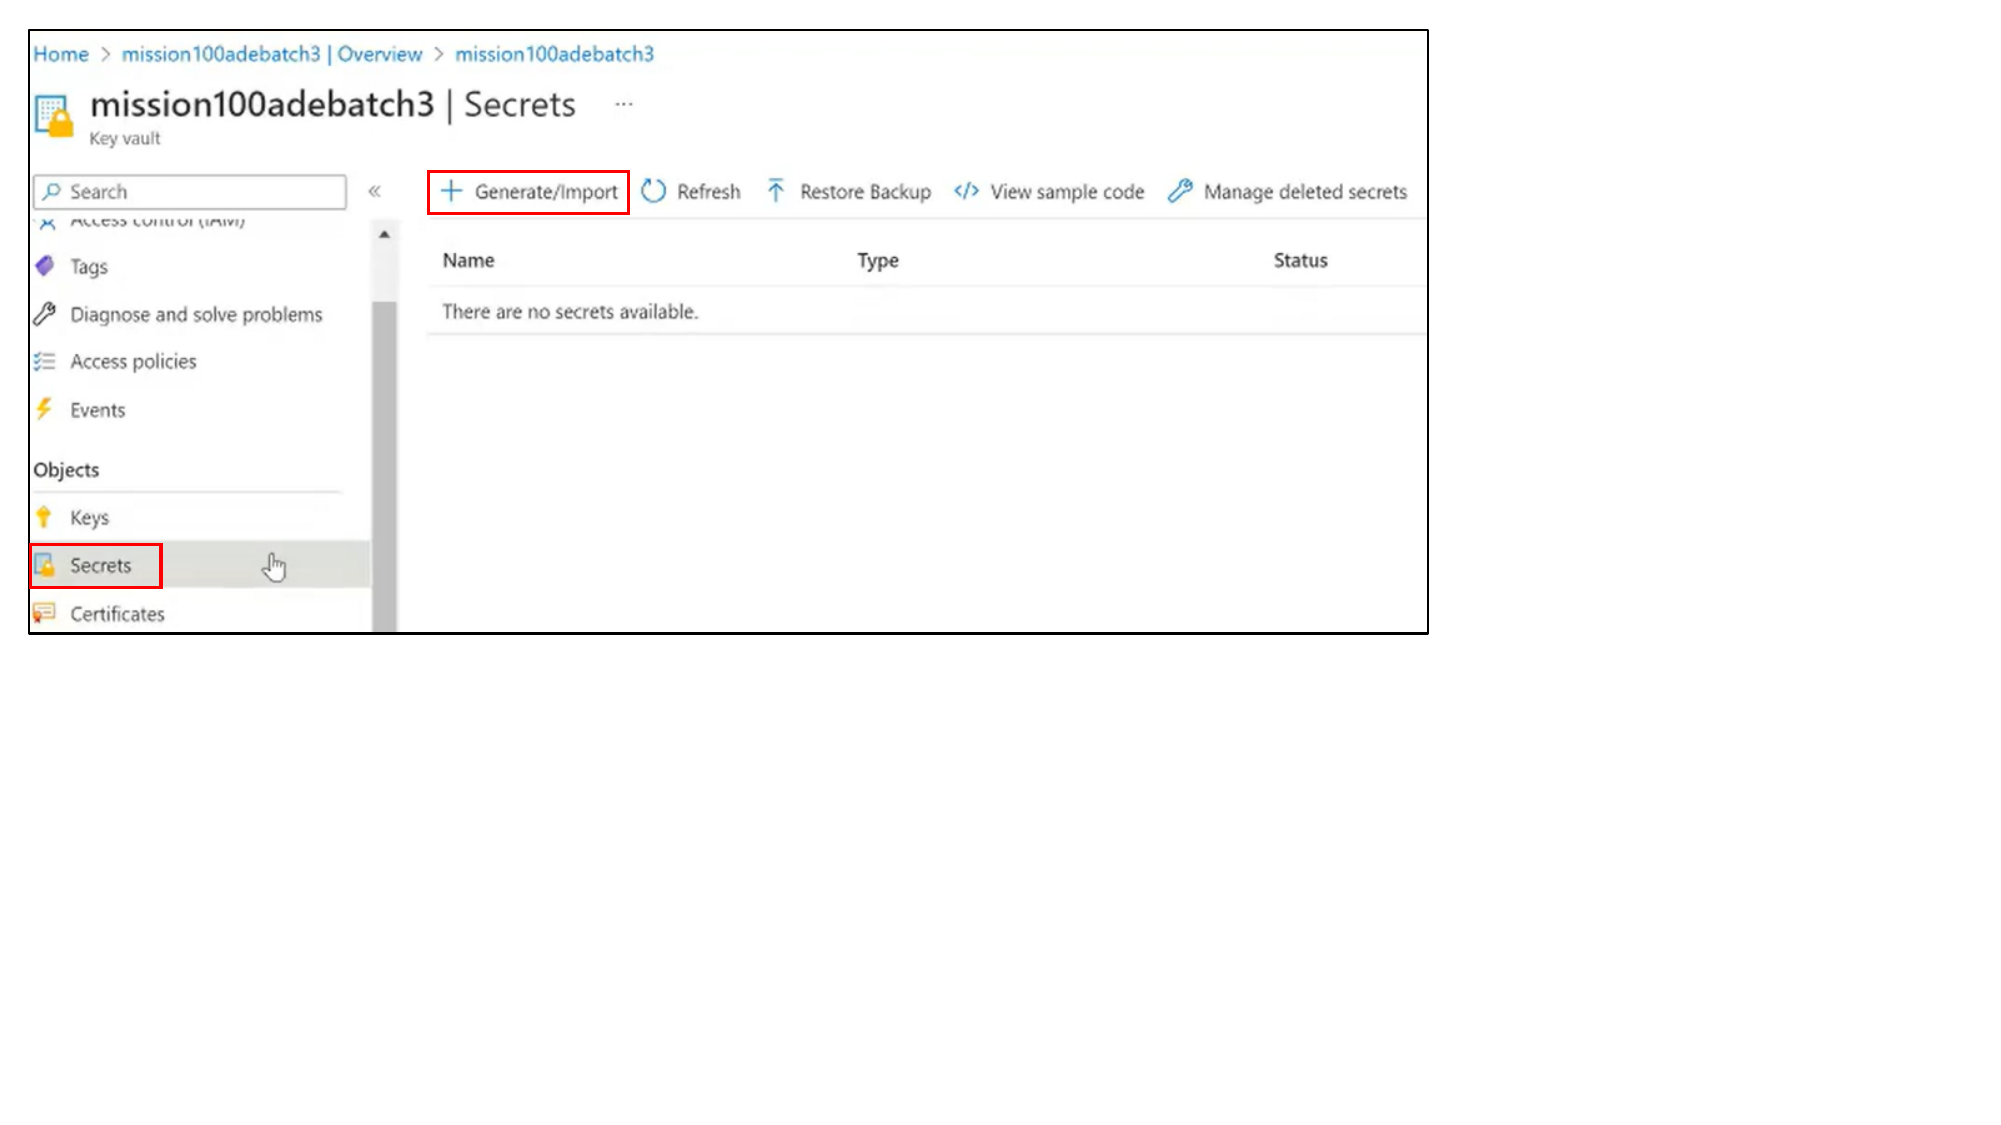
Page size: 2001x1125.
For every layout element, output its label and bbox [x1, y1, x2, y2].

picture [30, 31, 1427, 633]
